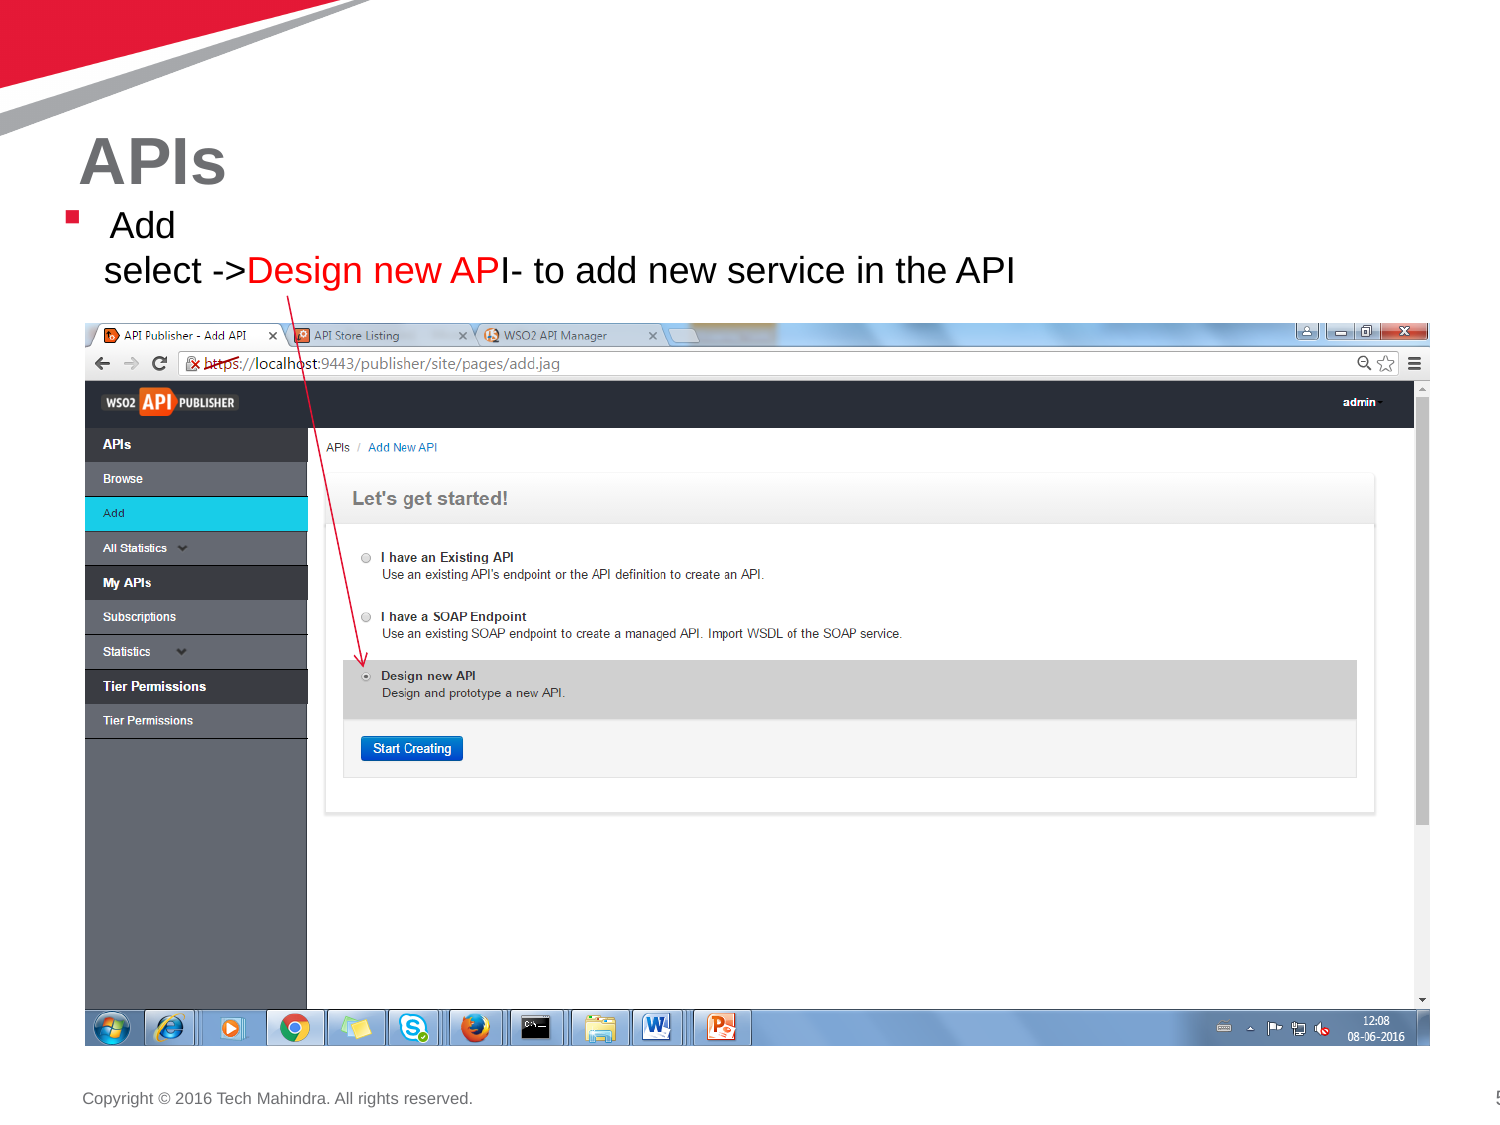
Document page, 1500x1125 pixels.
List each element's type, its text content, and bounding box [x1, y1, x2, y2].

title APIs [78, 117, 1429, 199]
list Add select ->Design new API- to add new service in the API [61, 200, 1412, 338]
picture [85, 322, 1430, 1046]
picture [0, 0, 373, 136]
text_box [286, 295, 364, 668]
